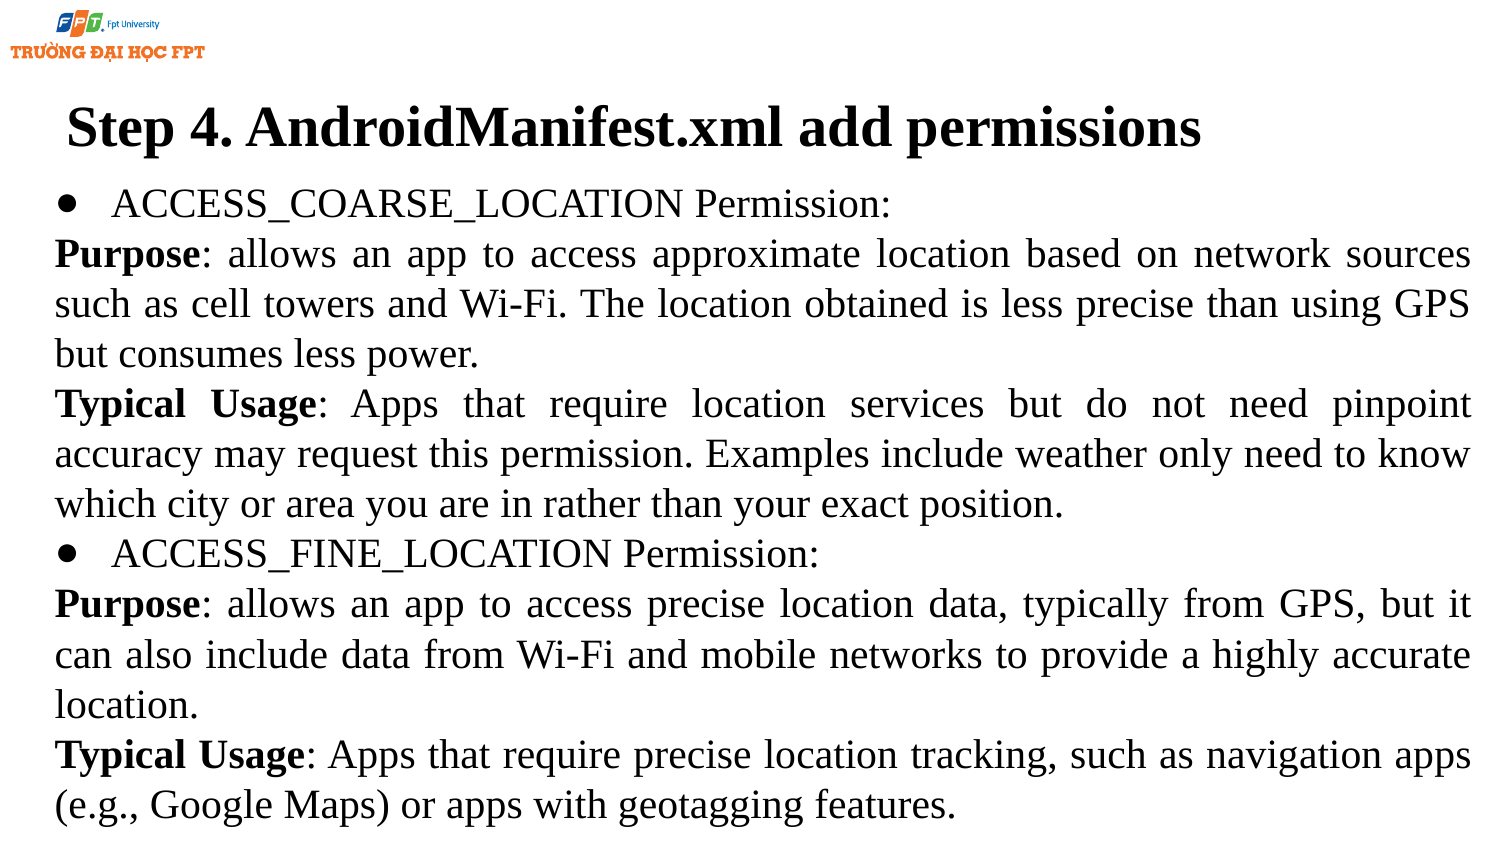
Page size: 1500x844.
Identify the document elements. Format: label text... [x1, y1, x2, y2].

title Step 4. AndroidManifest.xml add permissions [51, 72, 1449, 161]
list ACCESS_COARSE_LOCATION Permission: Purpose: allows an app to access approximate location based on network sources such as cell towers and Wi-Fi. The location obtained is less precise than using GPS but consumes less power. Typical Usage: Apps that require location services but do not need pinpoint accuracy may request this permission. Examples include weather only need to know which city or area you are in rather than your exact position. ACCESS_FINE_LOCATION Permission: Purpose: allows an app to access precise location data, typically from GPS, but it can also include data from Wi-Fi and mobile networks to provide a highly accurate location. Typical Usage: Apps that require precise location tracking, such as navigation apps (e.g., Google Maps) or apps with geotagging features. [20, 161, 1488, 722]
